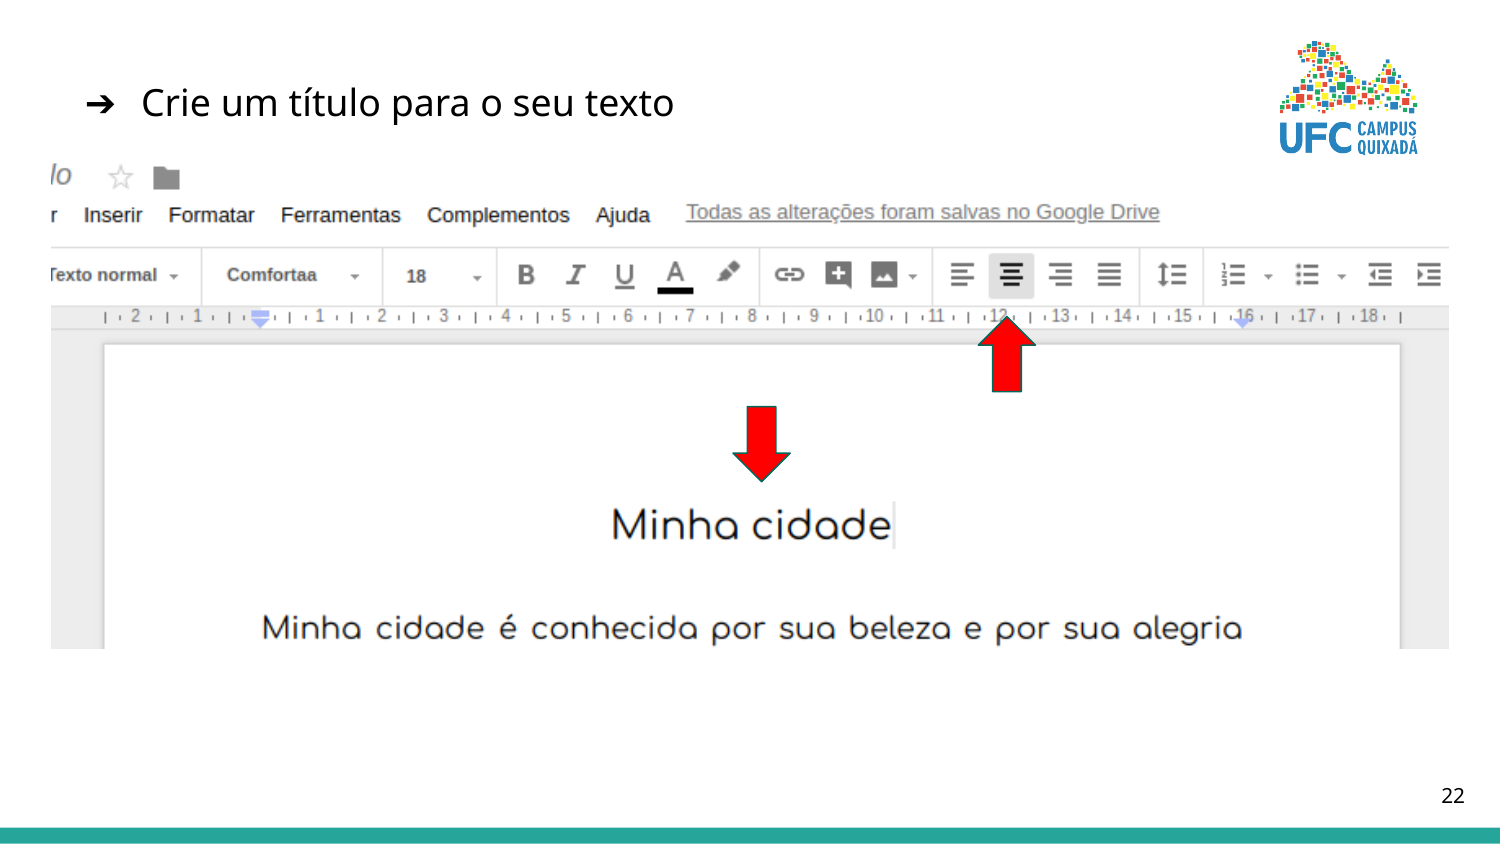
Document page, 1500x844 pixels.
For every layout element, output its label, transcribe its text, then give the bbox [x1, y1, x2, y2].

slide_number ‹#› [1389, 764, 1480, 830]
list Crie um título para o seu texto [51, 57, 1449, 162]
picture [50, 19, 1456, 649]
